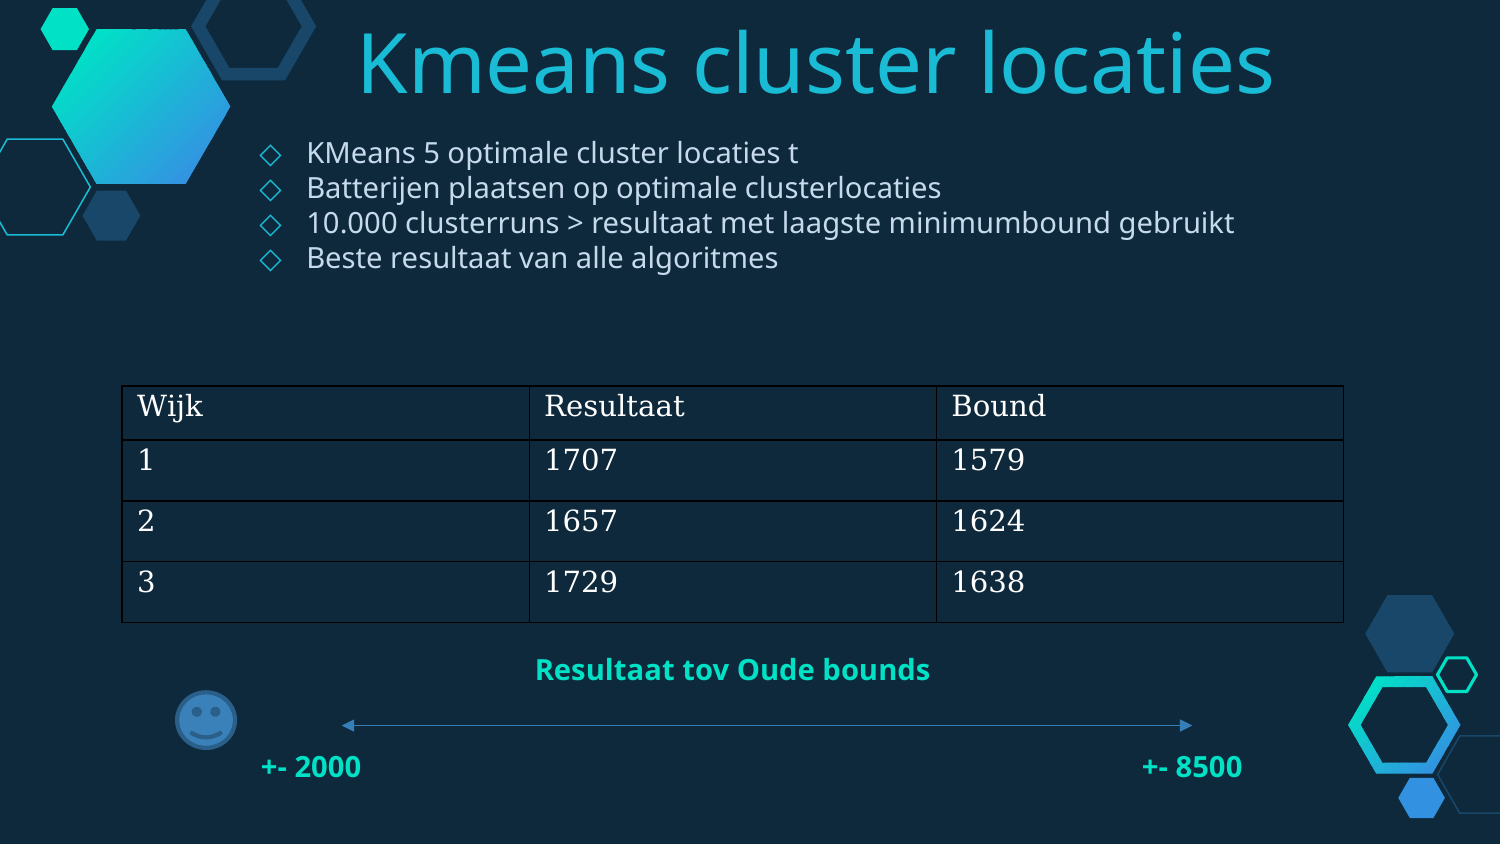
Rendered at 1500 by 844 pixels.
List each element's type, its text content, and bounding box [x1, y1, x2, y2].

text_box +- 2000 [0, 706, 635, 799]
text_box Resultaat tov Oude bounds [405, 608, 1060, 701]
table_cell 1638 [937, 562, 1343, 622]
table_header Resultaat [530, 387, 936, 439]
table_cell 1579 [937, 441, 1343, 500]
table_cell 1729 [530, 562, 936, 608]
title Kmeans cluster locaties [341, 19, 1385, 119]
table_header Bound [937, 387, 1343, 439]
table_cell 1 [123, 441, 529, 500]
table_cell 1707 [530, 441, 936, 500]
text_box +- 8500 [865, 706, 1500, 799]
text_box [175, 690, 238, 751]
table_cell 1657 [530, 502, 936, 561]
table_cell 1624 [937, 502, 1343, 561]
table_cell 3 [123, 562, 529, 622]
table_header Wijk [123, 387, 529, 439]
subtitle KMeans 5 optimale cluster locaties t Batterijen plaatsen op optimale clusterlocaties 10.000 clusterruns > resultaat met laagste minimumbound gebruikt Beste resultaat van alle algoritmes [244, 119, 1500, 303]
table_cell 2 [123, 502, 529, 561]
